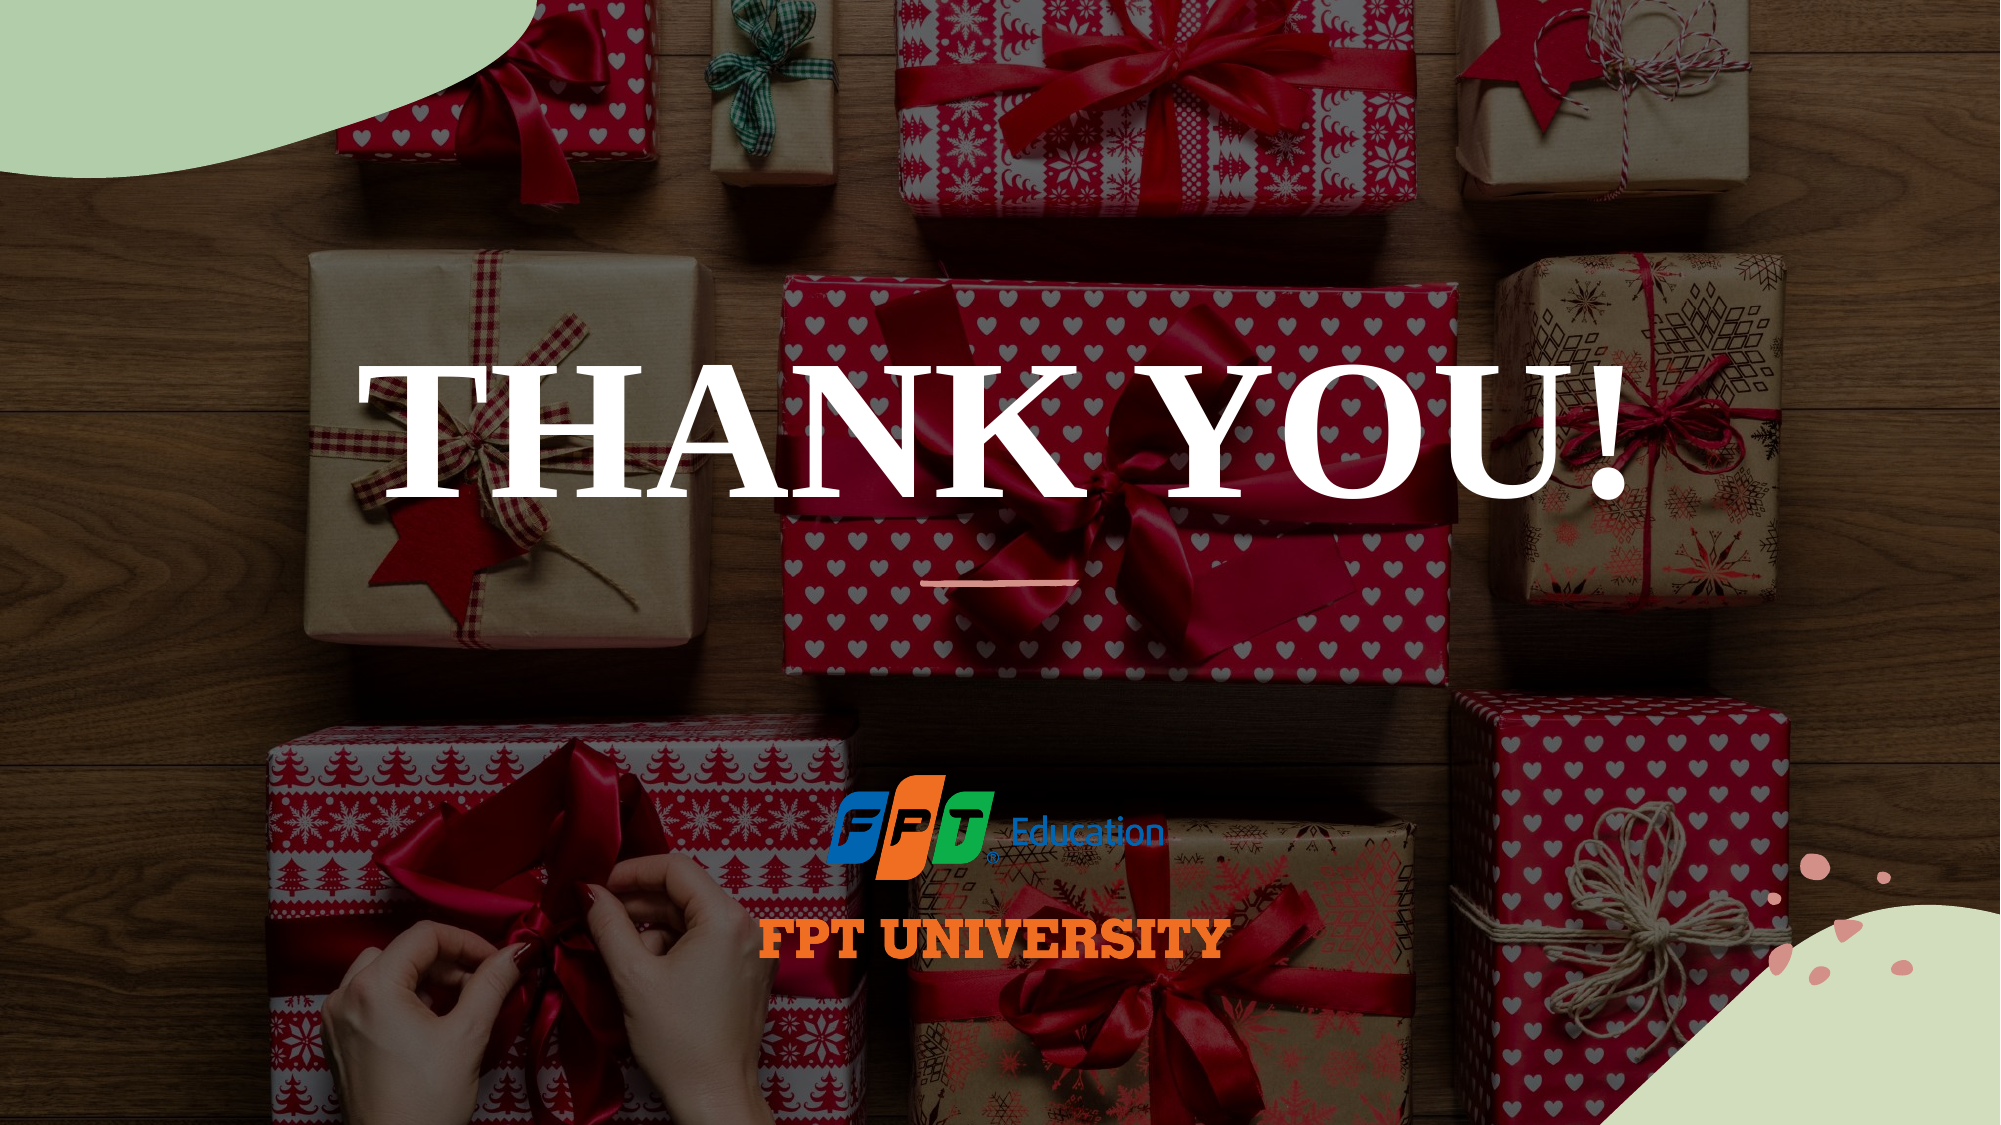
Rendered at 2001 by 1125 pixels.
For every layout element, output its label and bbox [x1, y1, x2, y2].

picture [0, 0, 2000, 1125]
text_box [1767, 853, 1914, 986]
text_box [919, 579, 1080, 588]
